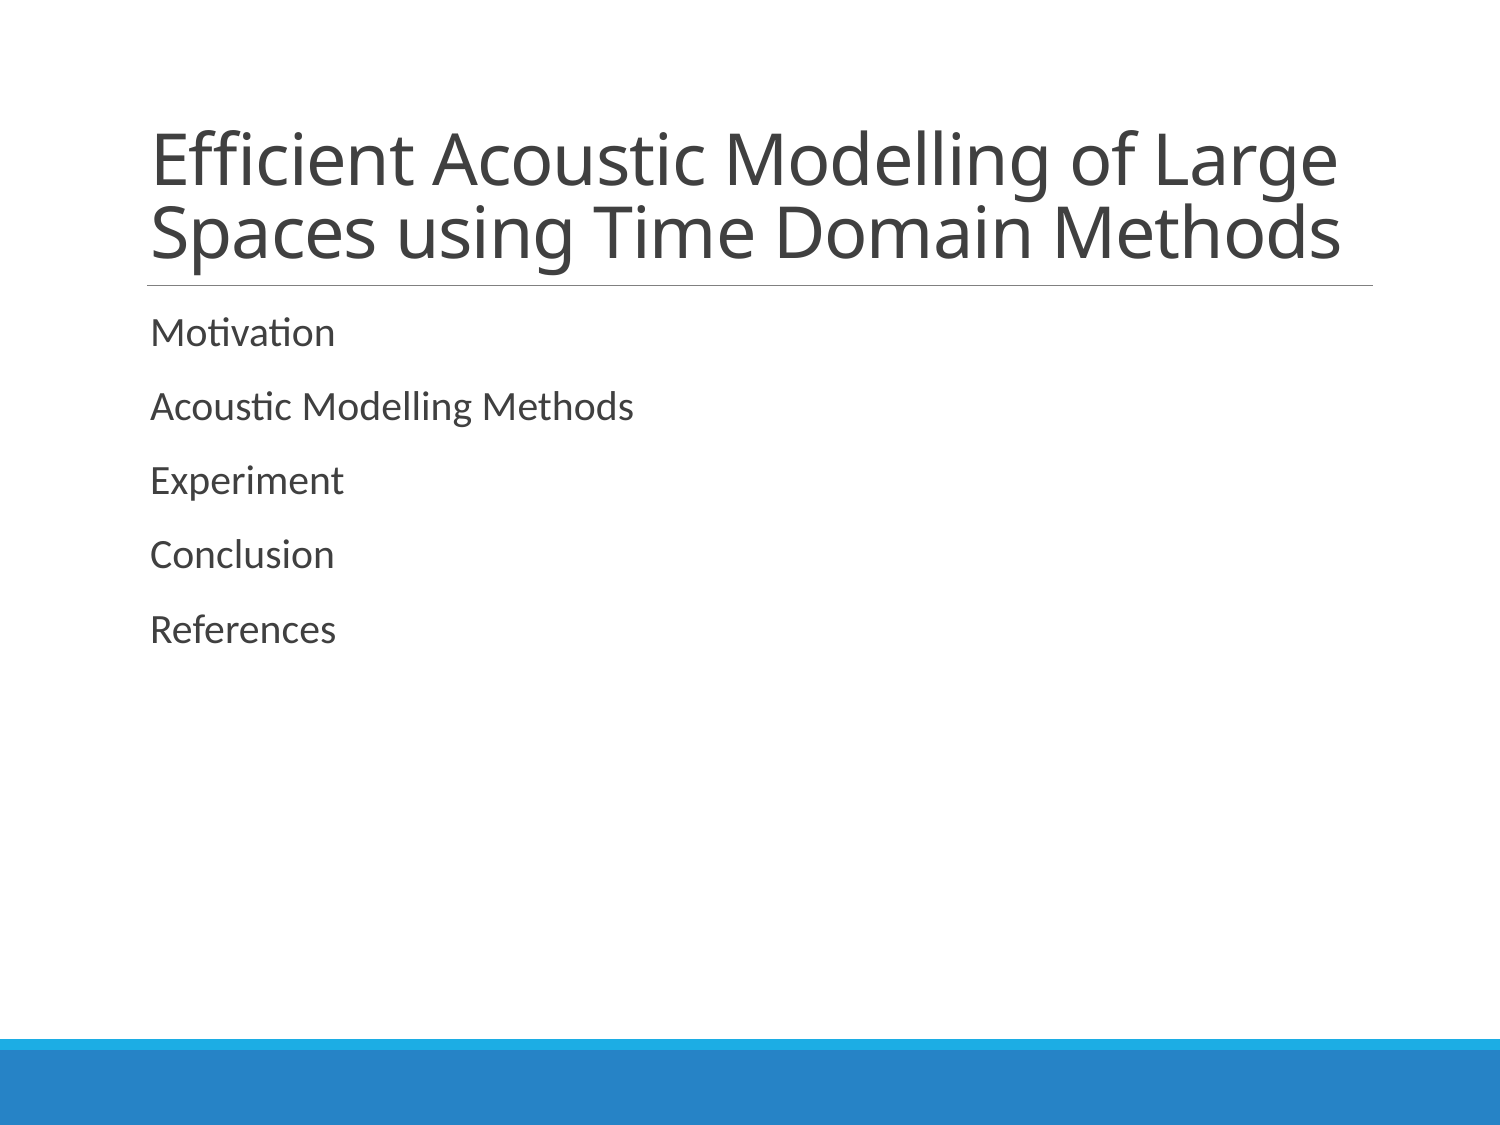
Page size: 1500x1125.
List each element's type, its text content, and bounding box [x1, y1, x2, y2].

list Motivation Acoustic Modelling Methods Experiment Conclusion References [135, 302, 1373, 963]
title Efficient Acoustic Modelling of Large Spaces using Time Domain Methods [135, 42, 1373, 281]
